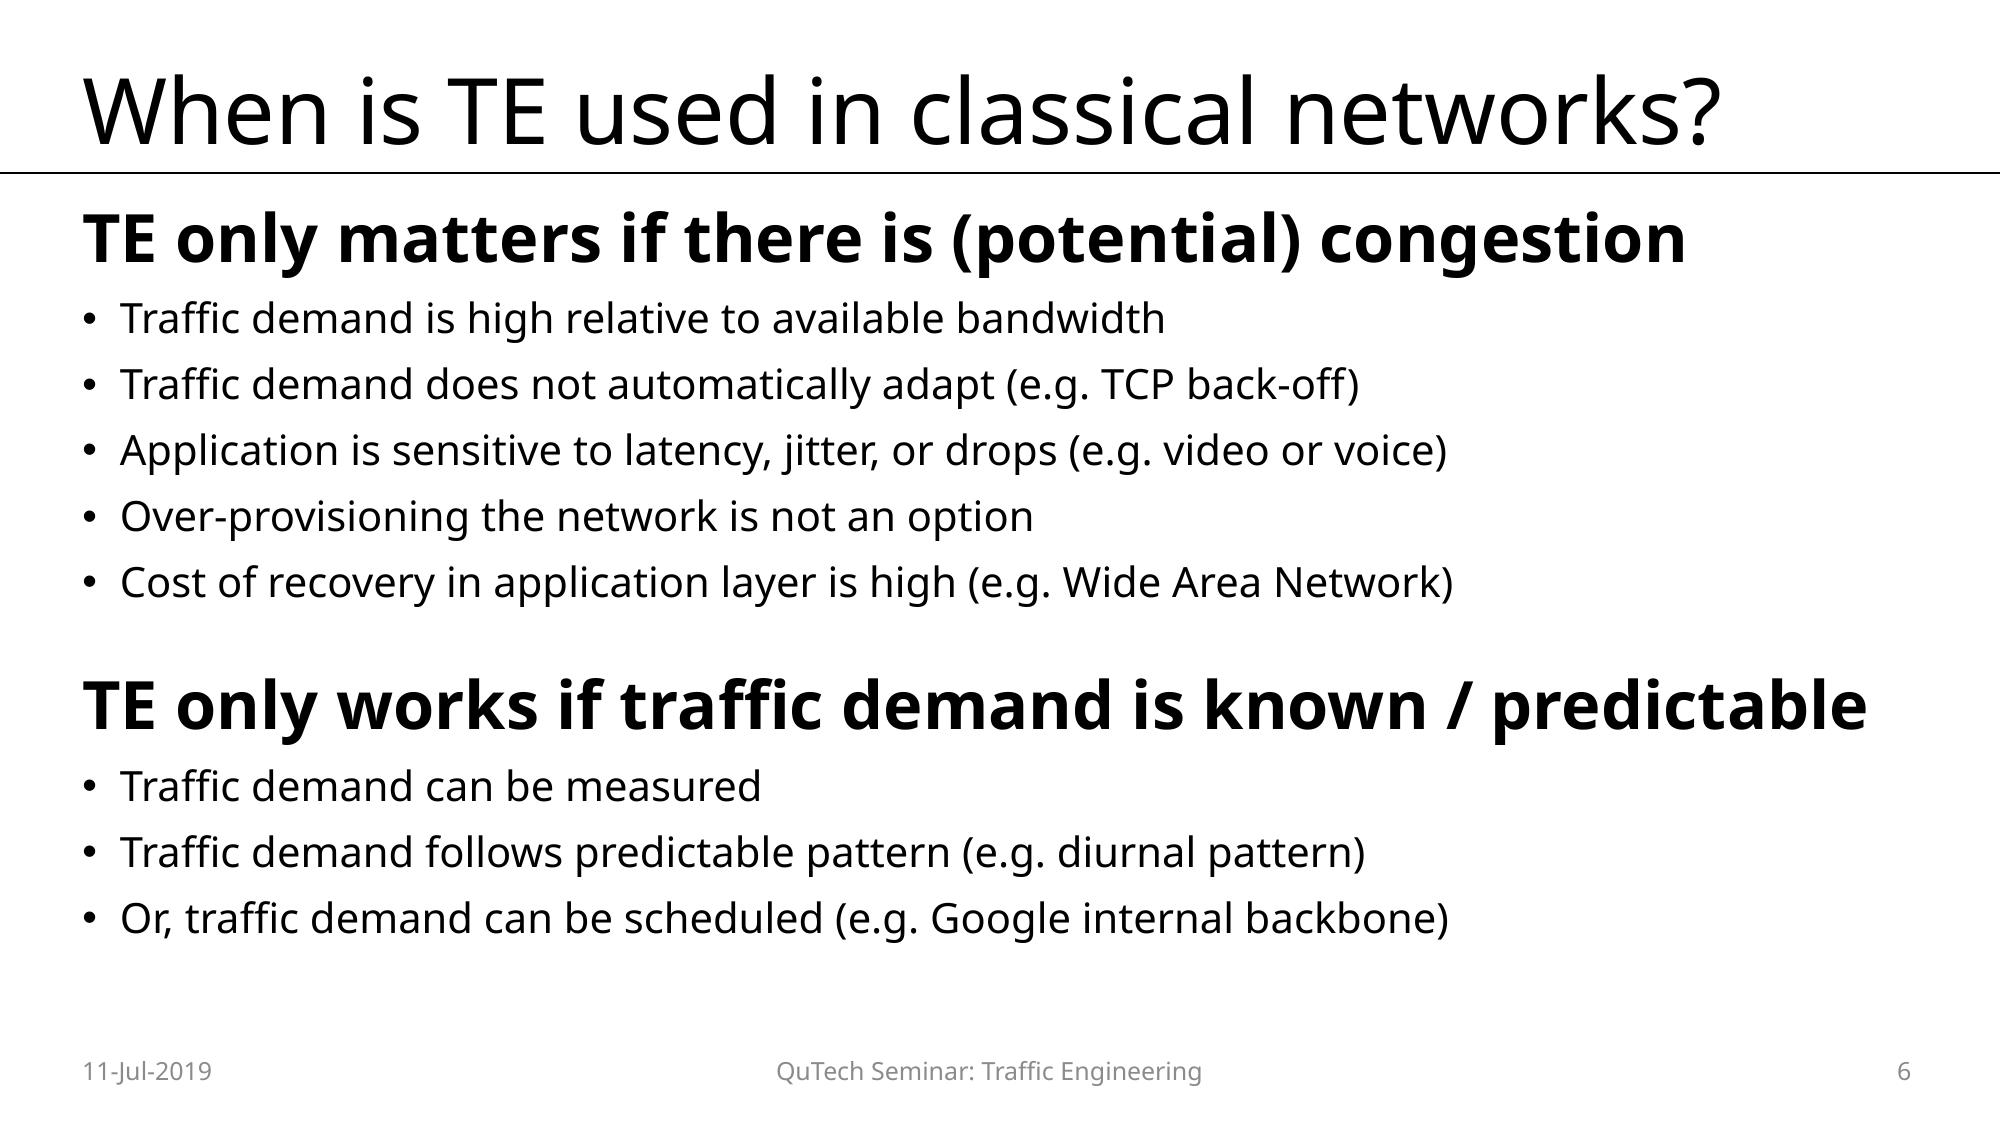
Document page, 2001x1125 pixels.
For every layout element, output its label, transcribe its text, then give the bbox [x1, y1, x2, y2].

slide_number 11-Jul-2019 [67, 1041, 273, 1101]
footer QuTech Seminar: Traffic Engineering [290, 1042, 1690, 1103]
title When is TE used in classical networks? [67, 54, 1927, 176]
list TE only matters if there is (potential) congestion Traffic demand is high relative to available bandwidth Traffic demand does not automatically adapt (e.g. TCP back-off) Application is sensitive to latency, jitter, or drops (e.g. video or voice) Over-provisioning the network is not an option Cost of recovery in application layer is high (e.g. Wide Area Network) TE only works if traffic demand is known / predictable Traffic demand can be measured Traffic demand follows predictable pattern (e.g. diurnal pattern) Or, traffic demand can be scheduled (e.g. Google internal backbone) [67, 197, 1927, 1041]
slide_number 6 [1709, 1042, 1927, 1103]
